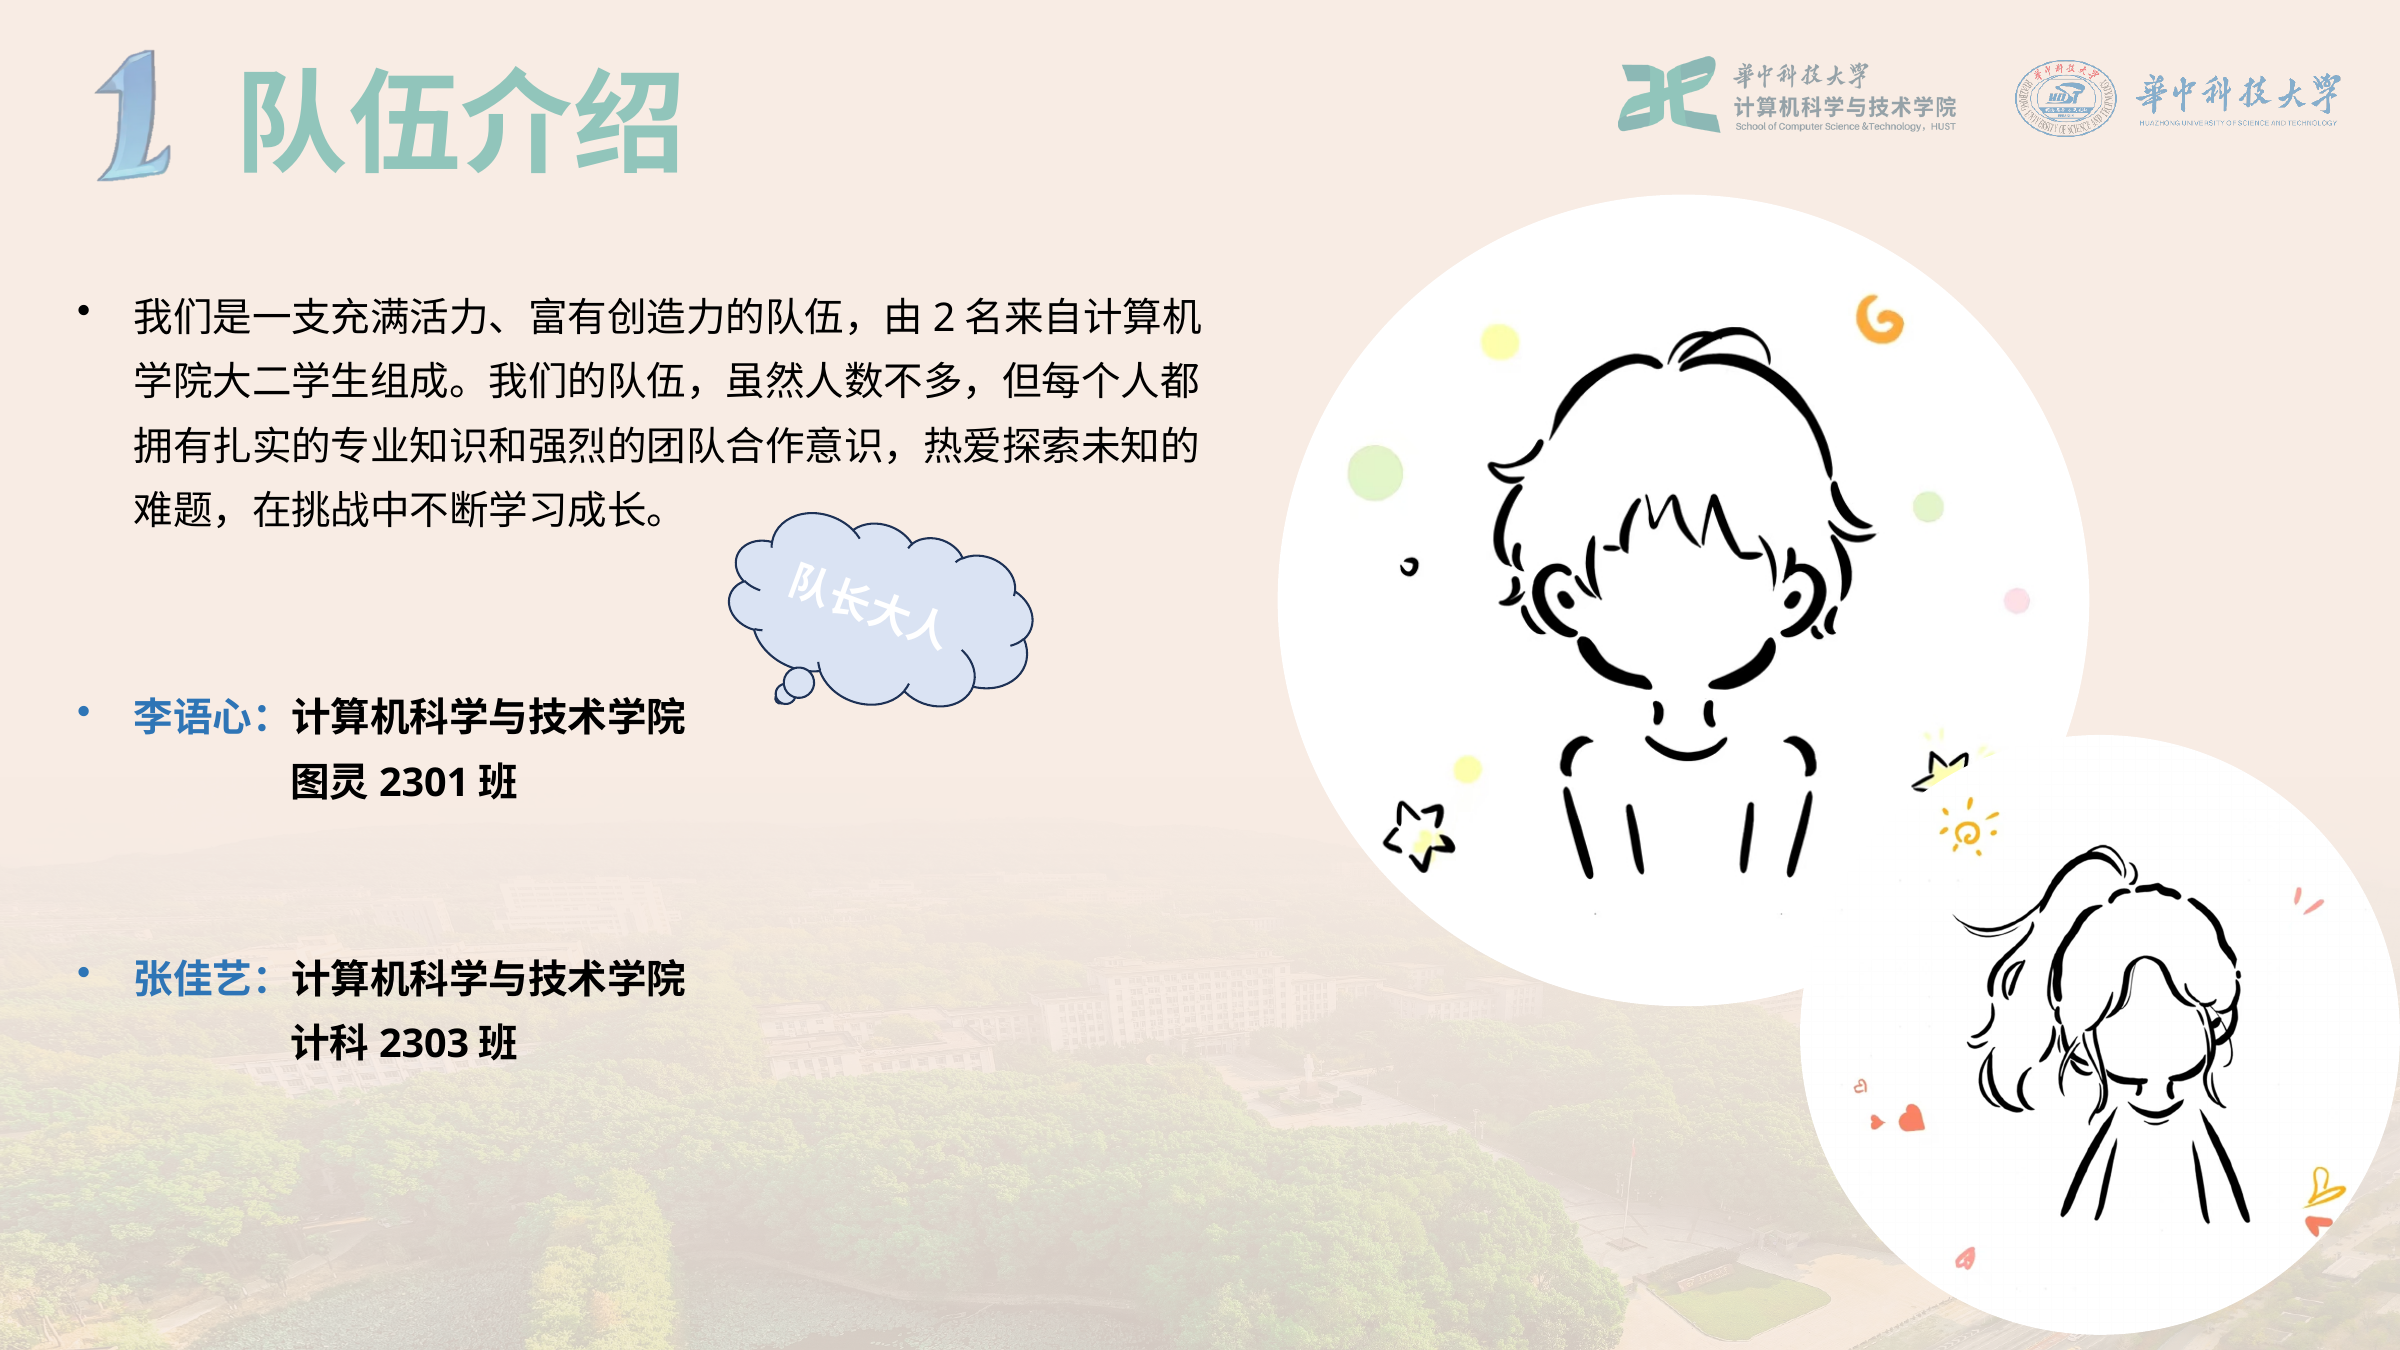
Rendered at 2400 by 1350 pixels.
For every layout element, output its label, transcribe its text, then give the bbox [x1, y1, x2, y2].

text_box 张佳艺：计算机科学与技术学院 计科2303班 [77, 936, 1234, 1076]
text_box 李语心：计算机科学与技术学院 图灵2301班 [77, 674, 1234, 815]
text_box 队伍介绍 [220, 43, 701, 194]
picture [1277, 194, 2400, 1335]
text_box 队长大人 [727, 512, 1034, 708]
text_box 我们是一支充满活力、富有创造力的队伍，由2名来自计算机学院大二学生组成。我们的队伍，虽然人数不多，但每个人都拥有扎实的专业知识和强烈的团队合作意识，热爱探索未知的难题，在挑战中不断学习成长。 [77, 274, 1234, 494]
